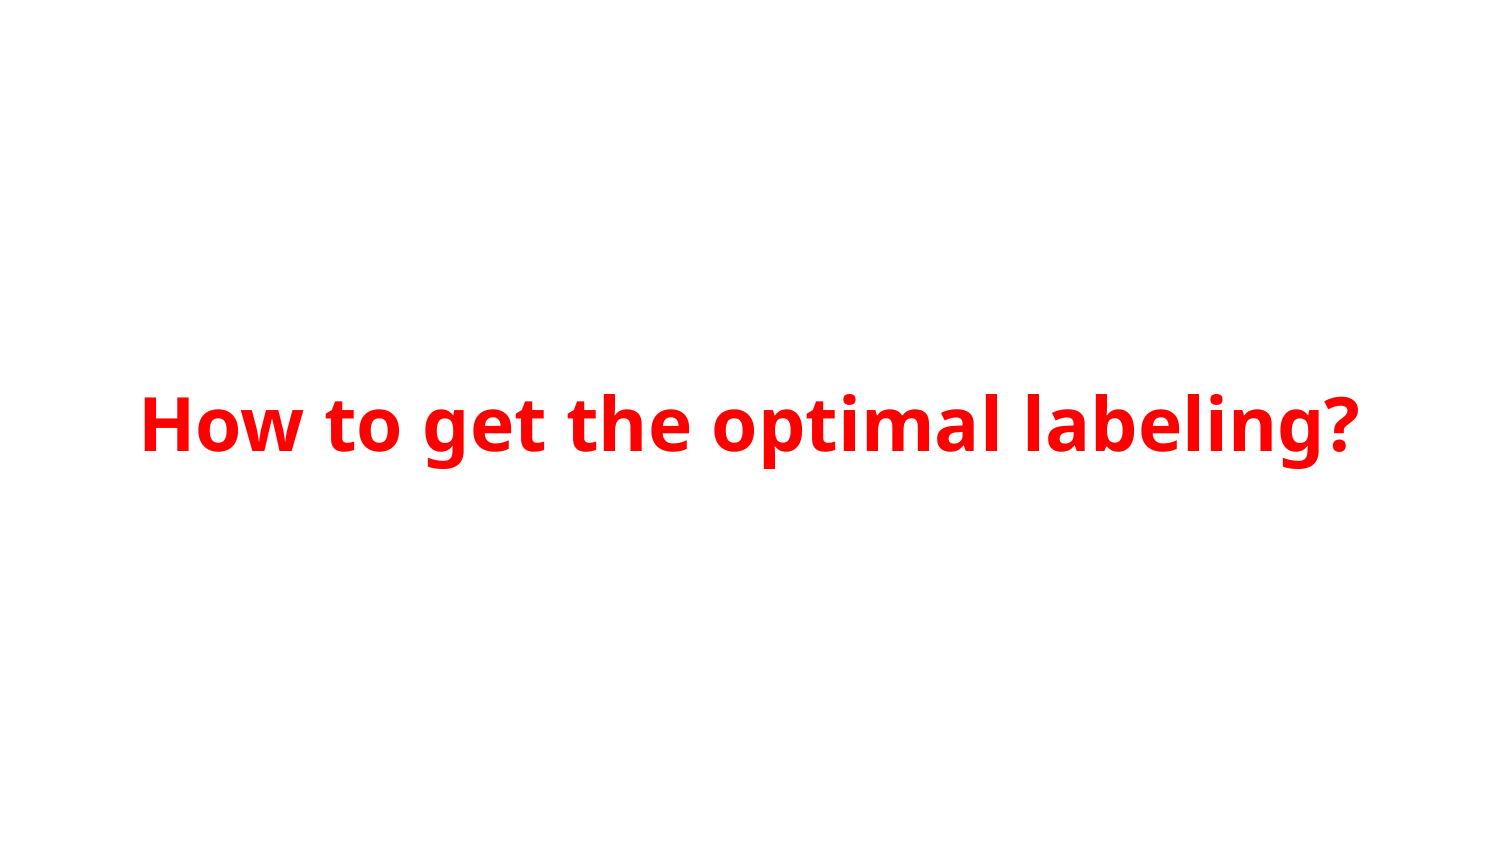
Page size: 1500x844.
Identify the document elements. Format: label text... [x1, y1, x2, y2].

title How to get the optimal labeling? [50, 352, 1450, 492]
